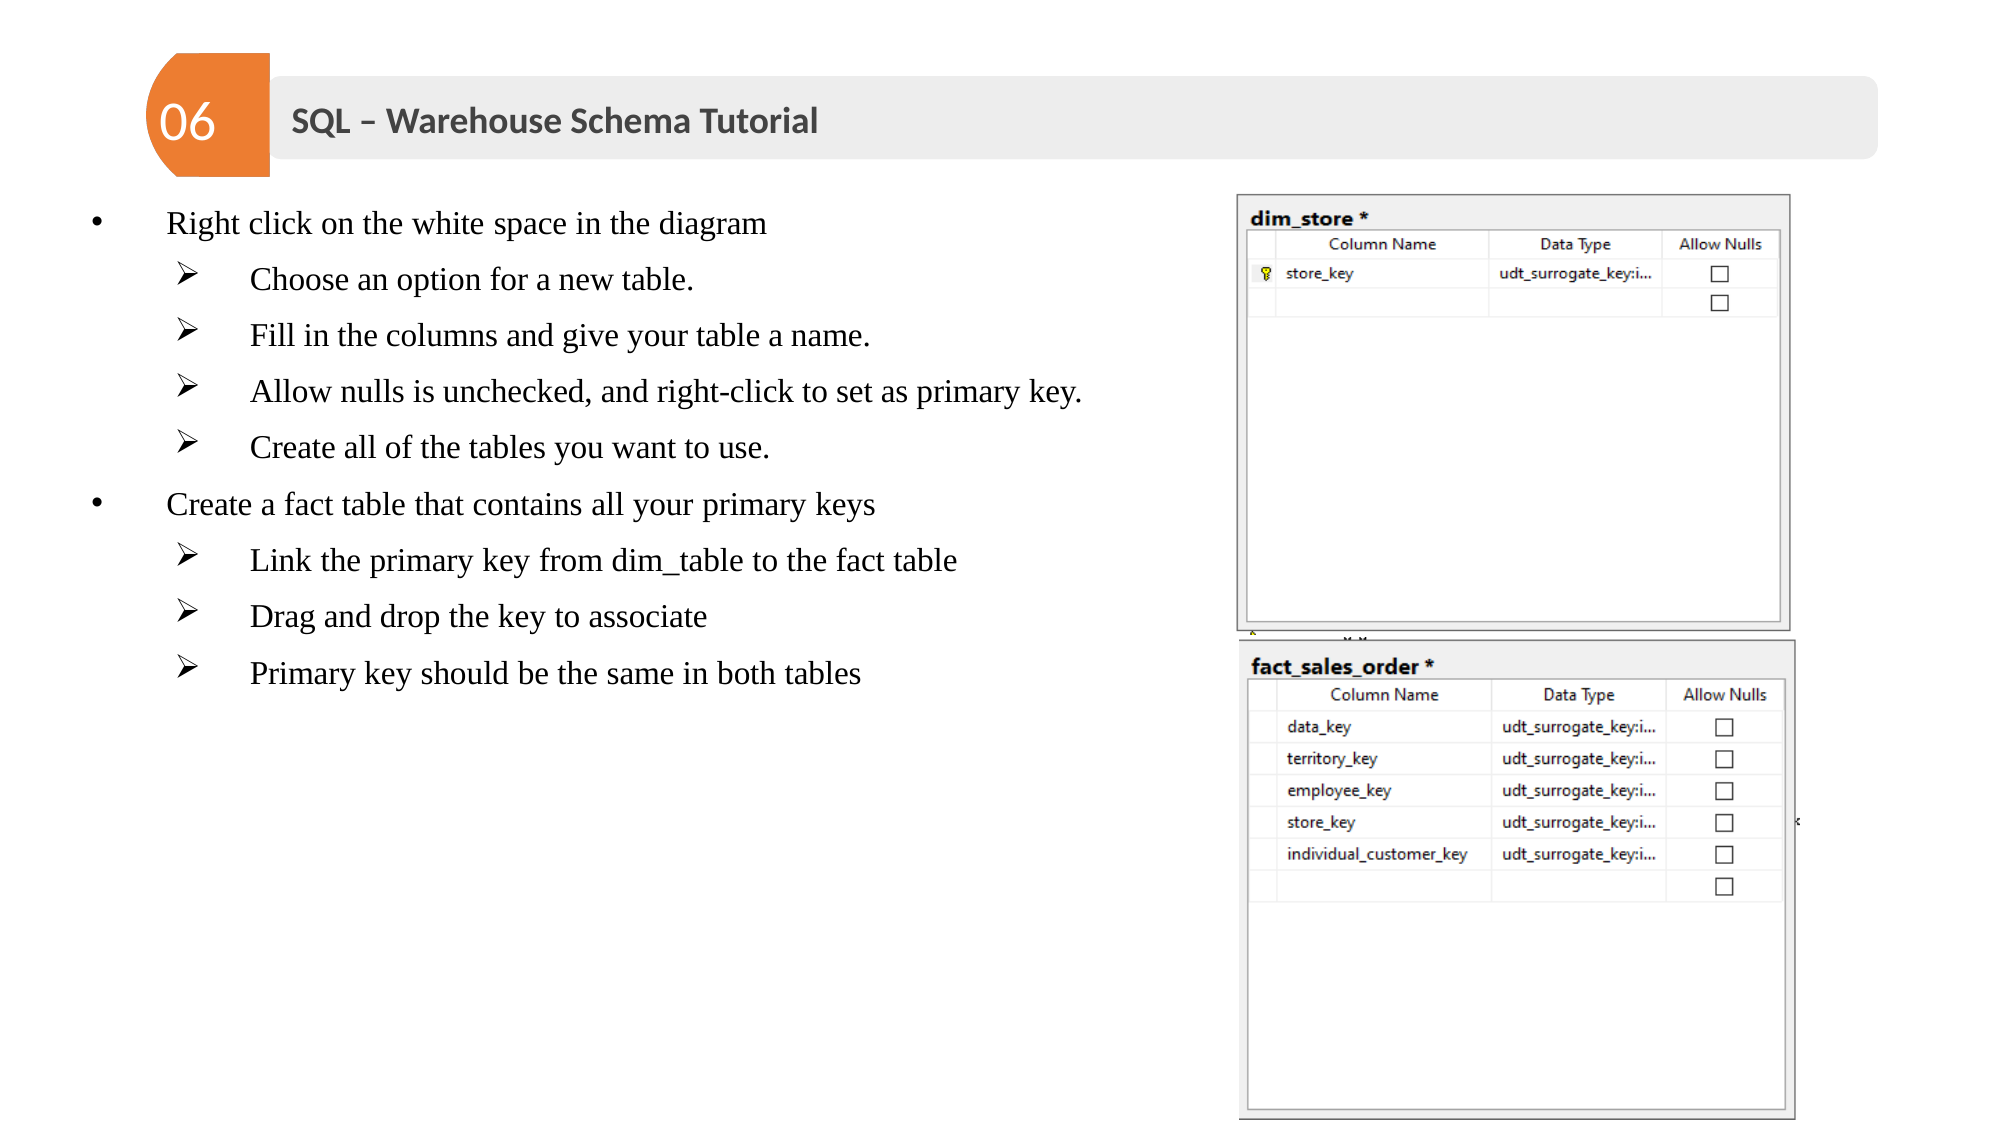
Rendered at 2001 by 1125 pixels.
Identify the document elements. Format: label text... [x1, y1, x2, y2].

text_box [270, 76, 1878, 160]
text_box Right click on the white space in the diagram Choose an option for a new table. Fill in the columns and give your table a name. Allow nulls is unchecked, and right-click to set as primary key. Create all of the tables you want to use. Create a fact table that contains all your primary keys Link the primary key from dim_table to the fact table Drag and drop the key to associate Primary key should be the same in both tables [89, 182, 1113, 691]
picture [1212, 174, 1854, 635]
picture [1239, 637, 1800, 1120]
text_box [146, 53, 270, 177]
